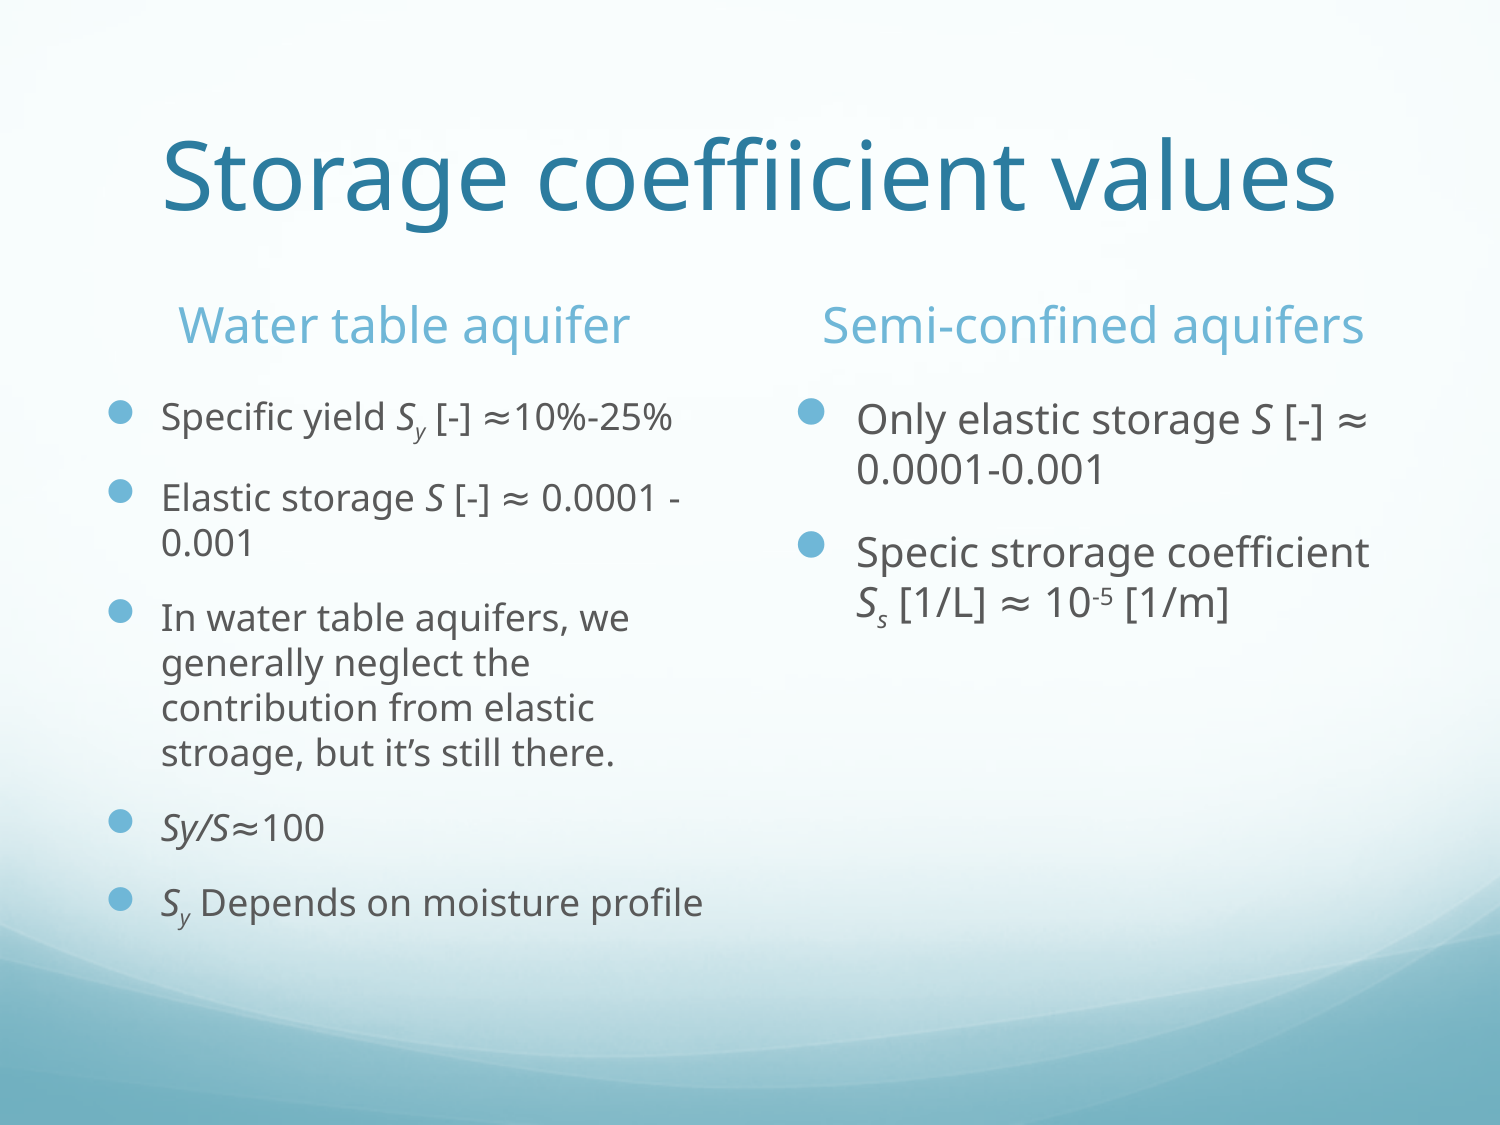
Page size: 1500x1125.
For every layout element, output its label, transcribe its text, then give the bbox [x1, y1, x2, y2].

list Semi-confined aquifers [779, 238, 1410, 362]
list Only elastic storage S [-] ≈ 0.0001-0.001 Specic strorage coefficient Ss [1/L] ≈ 10-5 [1/m] [779, 385, 1410, 975]
title Storage coeffiicient values [90, 17, 1410, 237]
list Specific yield Sy [-] ≈10%-25% Elastic storage S [-] ≈ 0.0001 - 0.001 In water table aquifers, we generally neglect the contribution from elastic stroage, but it’s still there. Sy/S≈100 Sy Depends on moisture profile [90, 385, 721, 975]
list Water table aquifer [90, 238, 721, 362]
